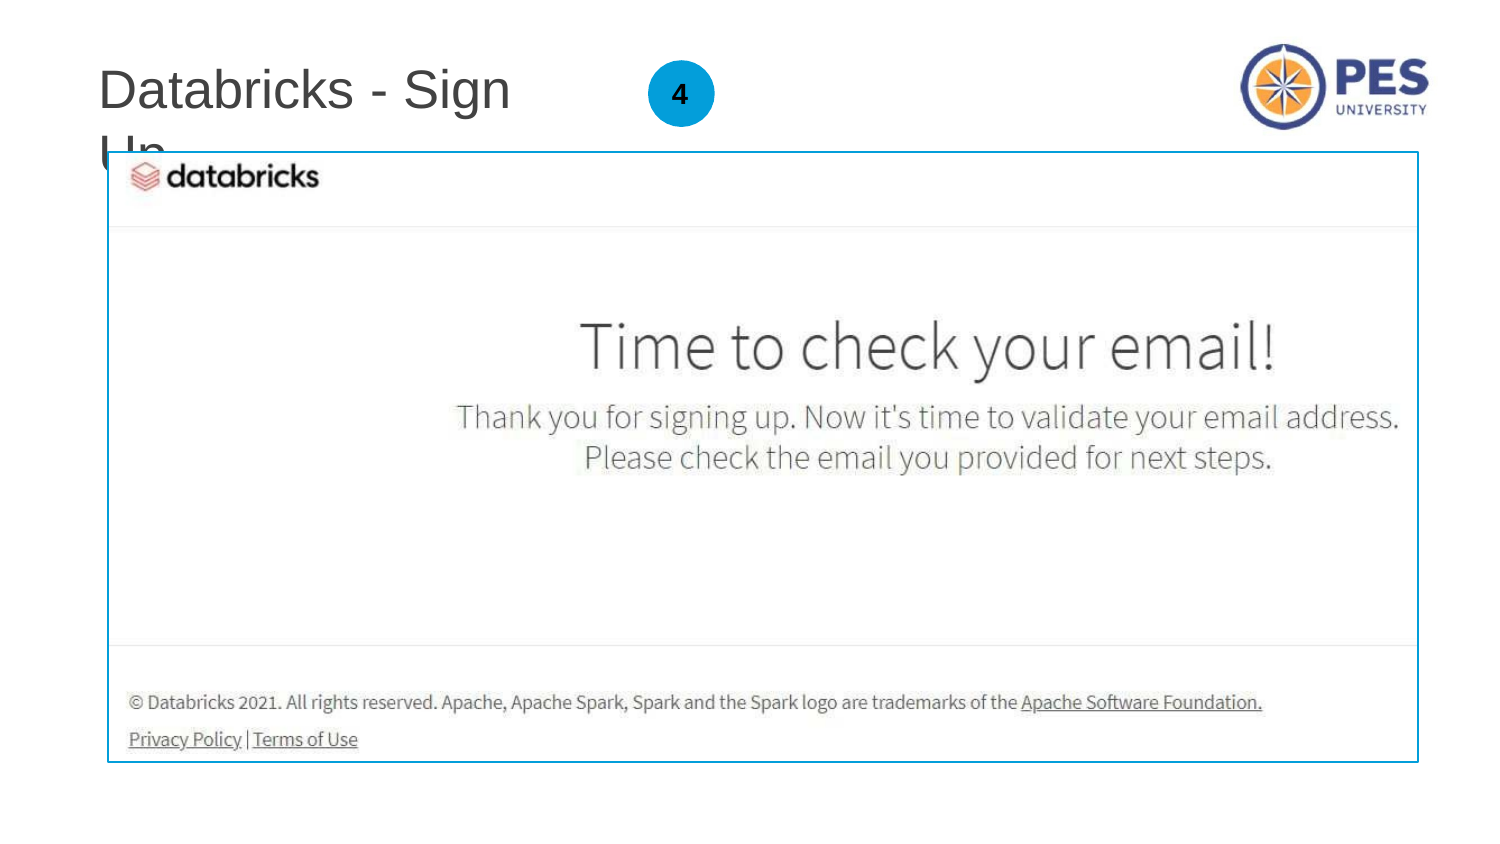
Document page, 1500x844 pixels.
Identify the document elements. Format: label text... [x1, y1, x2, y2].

picture [1233, 36, 1438, 136]
text_box 4 [669, 72, 691, 110]
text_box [106, 150, 1419, 763]
text_box [648, 60, 715, 127]
title Databricks - Sign Up [96, 51, 595, 195]
